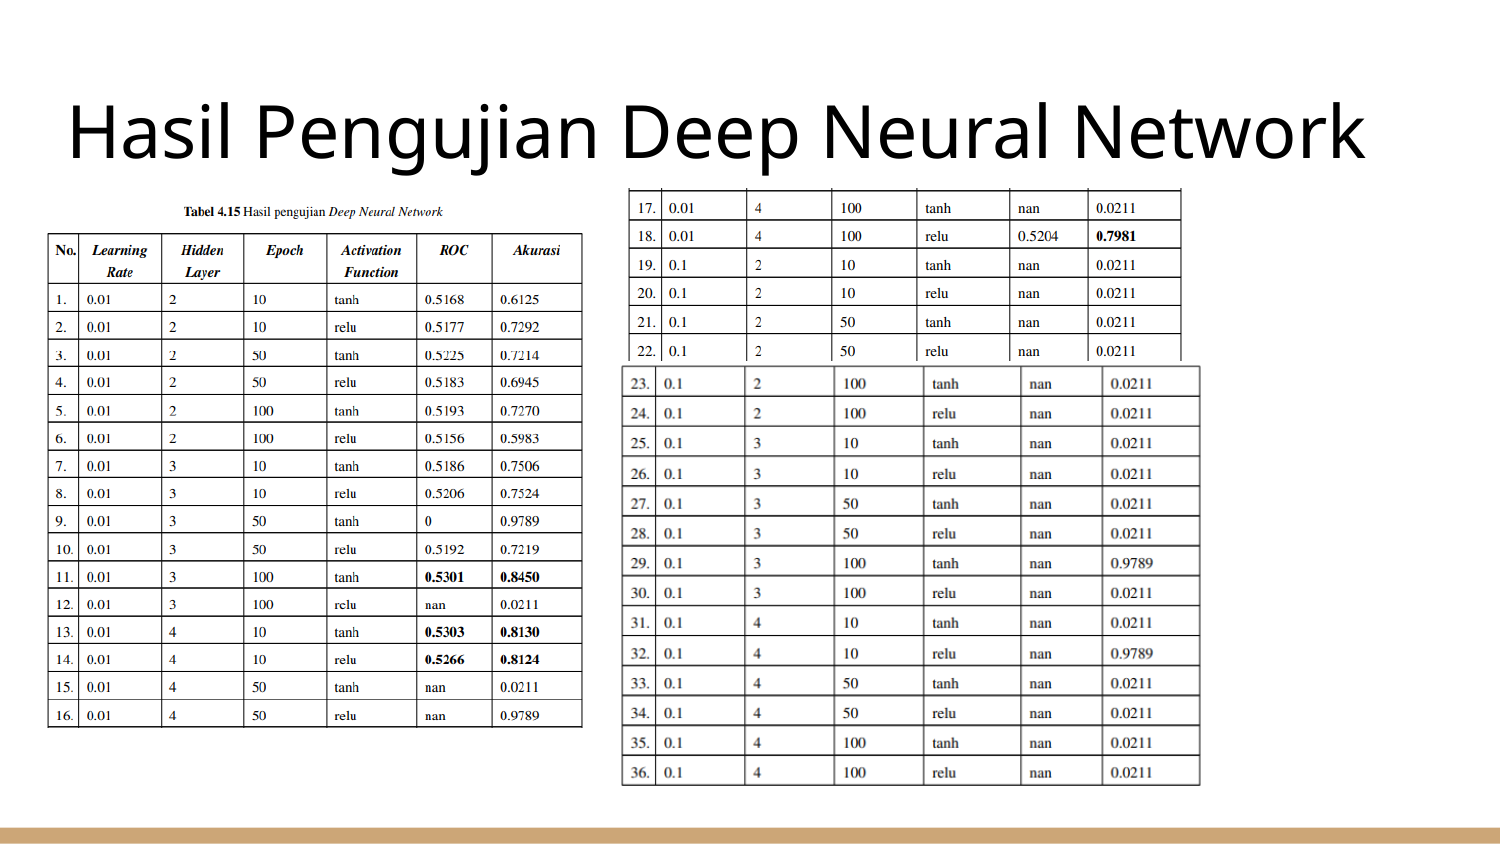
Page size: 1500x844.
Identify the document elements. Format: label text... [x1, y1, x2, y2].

picture [34, 187, 598, 728]
picture [616, 187, 1208, 793]
title Hasil Pengujian Deep Neural Network [51, 51, 1449, 189]
